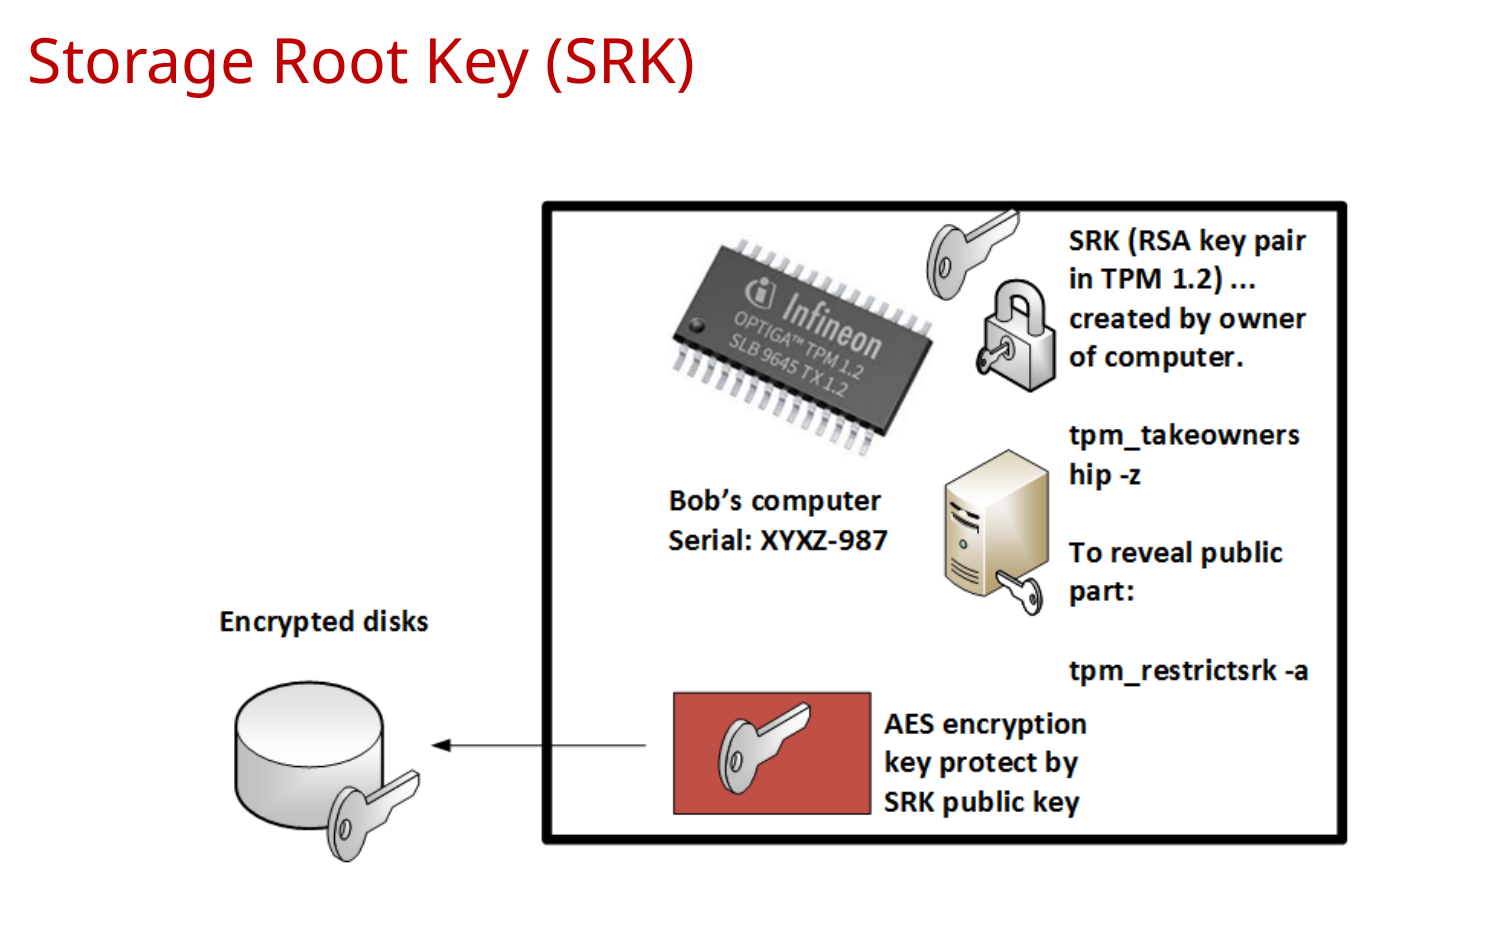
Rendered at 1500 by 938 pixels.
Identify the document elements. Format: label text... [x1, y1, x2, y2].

picture [201, 200, 1349, 865]
text_box Storage Root Key (SRK) [22, 9, 1317, 117]
